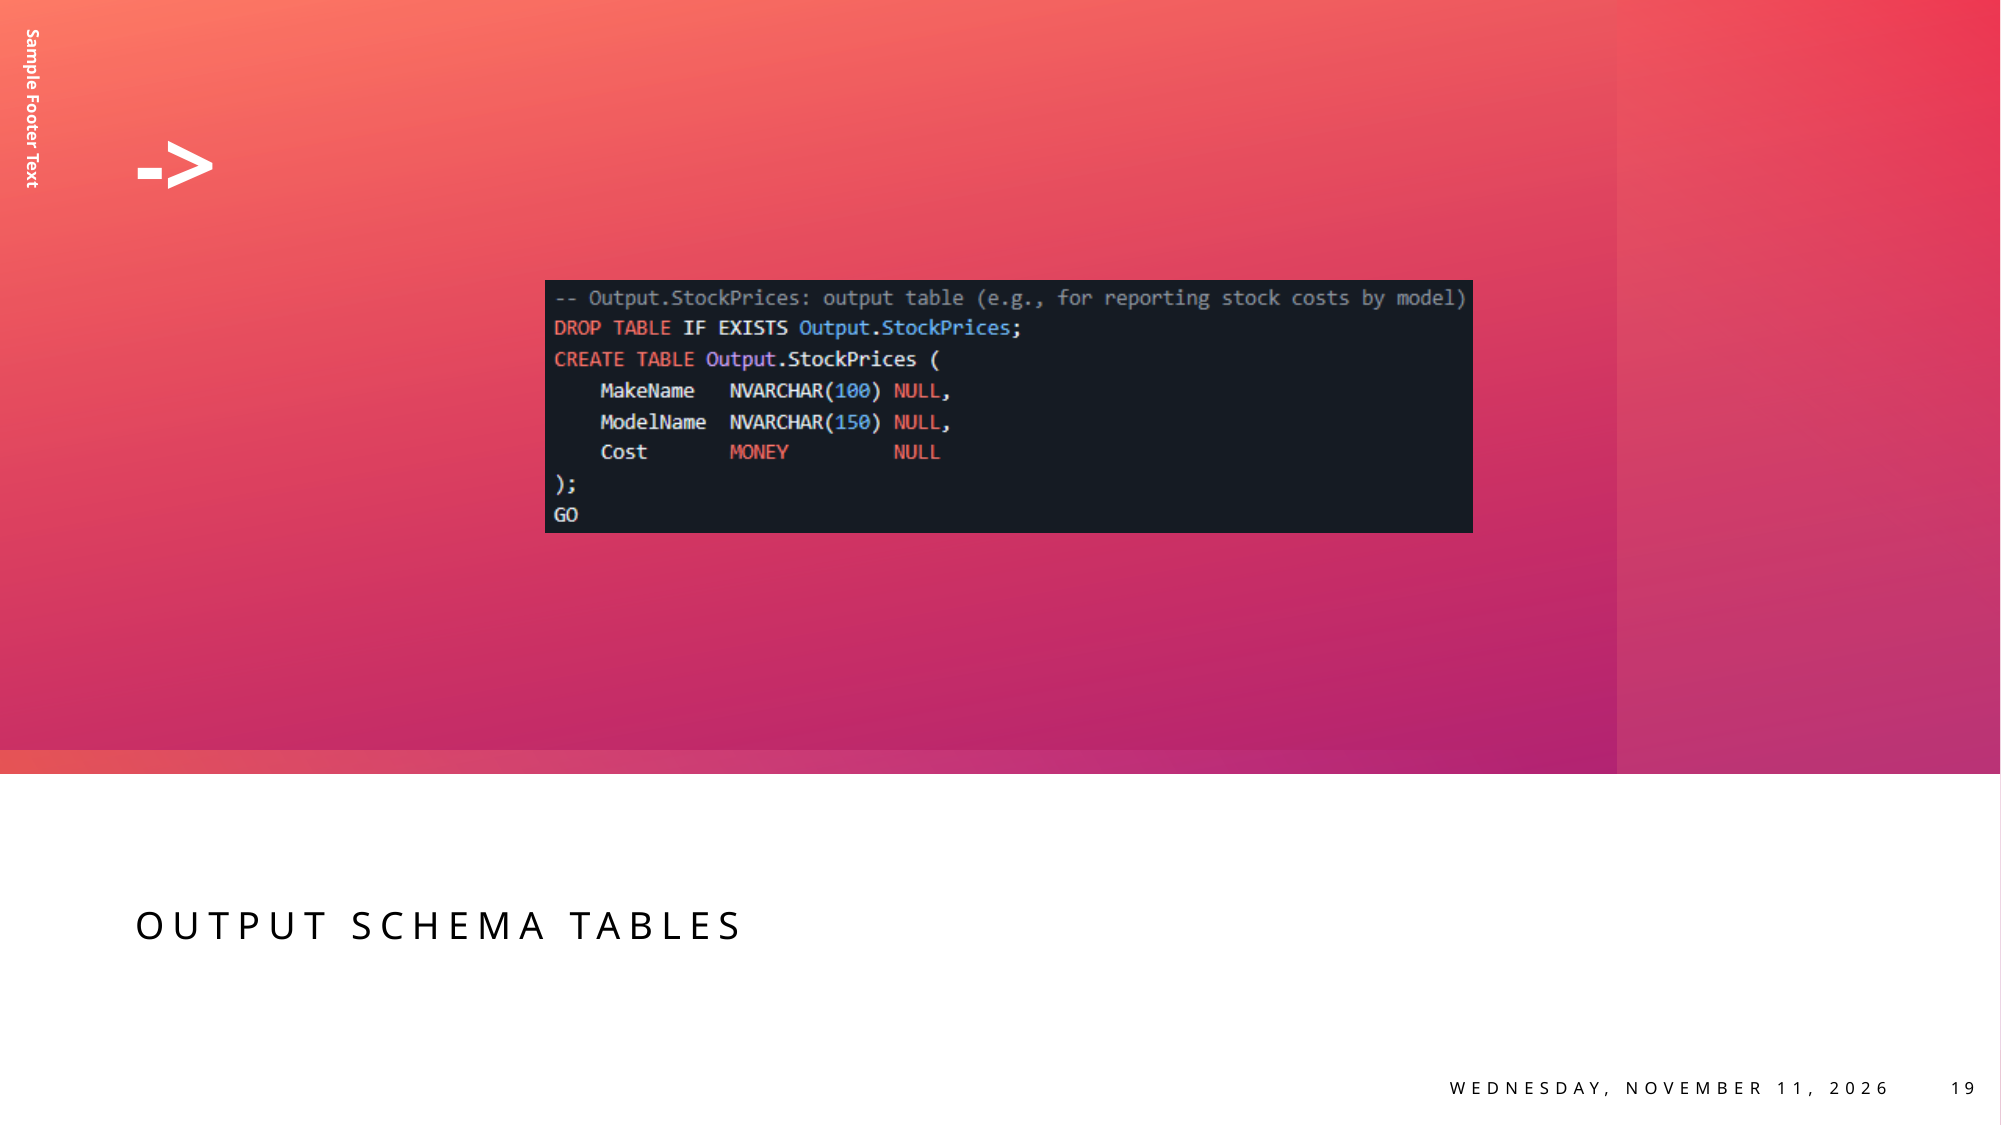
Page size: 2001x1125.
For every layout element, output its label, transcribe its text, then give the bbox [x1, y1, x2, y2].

subtitle Output schema tables [120, 814, 1011, 1026]
title -> [120, 98, 1474, 720]
footer Sample Footer Text [2, 14, 63, 598]
picture [545, 280, 1473, 533]
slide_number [1135, 1058, 1898, 1119]
slide_number 19 [1898, 1058, 1989, 1119]
